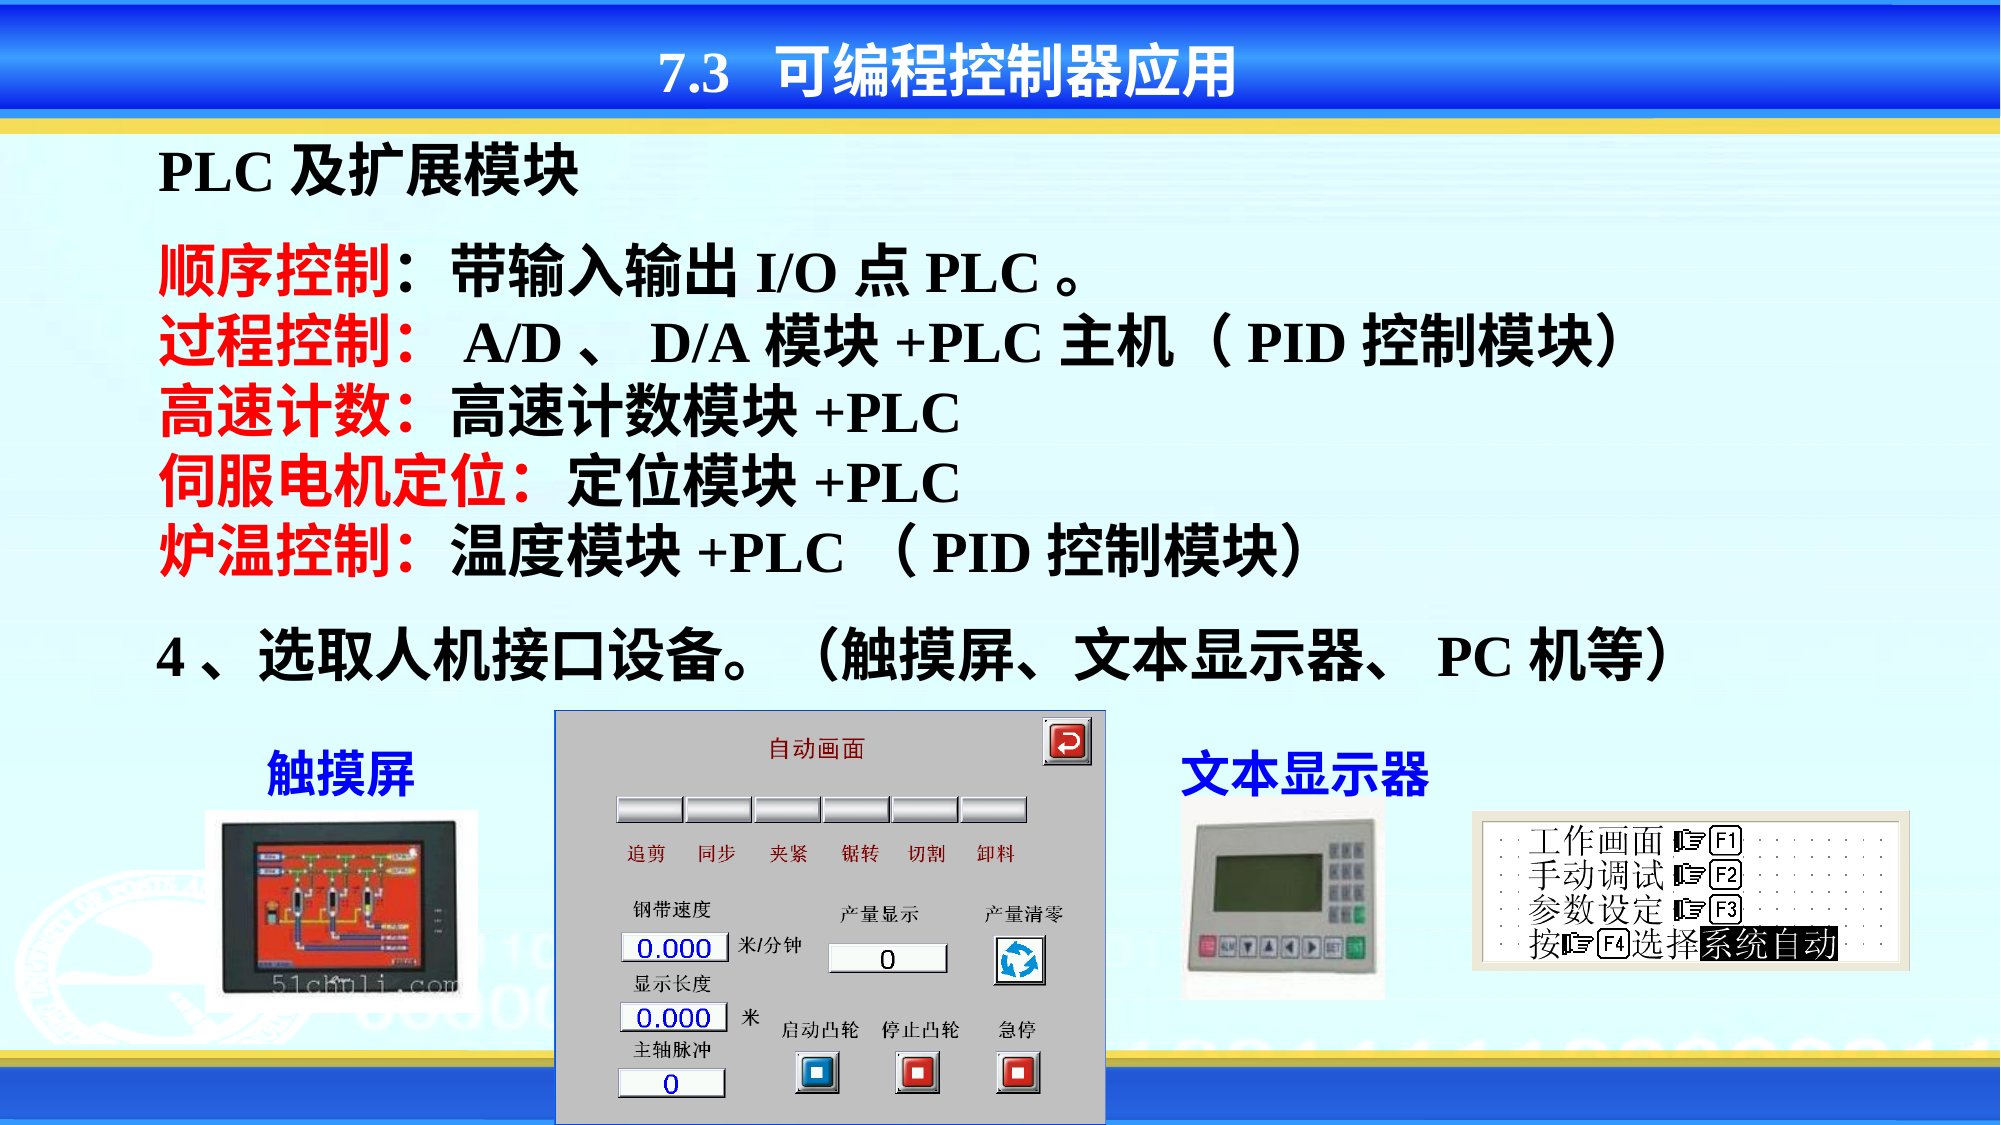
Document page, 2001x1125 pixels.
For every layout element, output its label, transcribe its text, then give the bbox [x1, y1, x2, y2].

picture [205, 809, 478, 1014]
picture [1181, 796, 1385, 1000]
text_box PLC及扩展模块 [144, 125, 596, 211]
picture [1471, 809, 1910, 972]
text_box 文本显示器 [1165, 734, 1446, 810]
text_box 4、选取人机接口设备。（触摸屏、文本显示器、PC机等） [141, 610, 1757, 695]
text_box 触摸屏 [251, 734, 432, 808]
text_box 顺序控制：带输入输出I/O点PLC。 过程控制：A/D、D/A模块+PLC主机（PID控制模块） 高速计数：高速计数模块+PLC 伺服电机定位：定位模块+PLC 炉温控制：温度模块+PLC（PID控制模块） [143, 227, 1857, 592]
text_box 7.3 可编程控制器应用 [643, 26, 1255, 112]
picture [0, 710, 2000, 1125]
